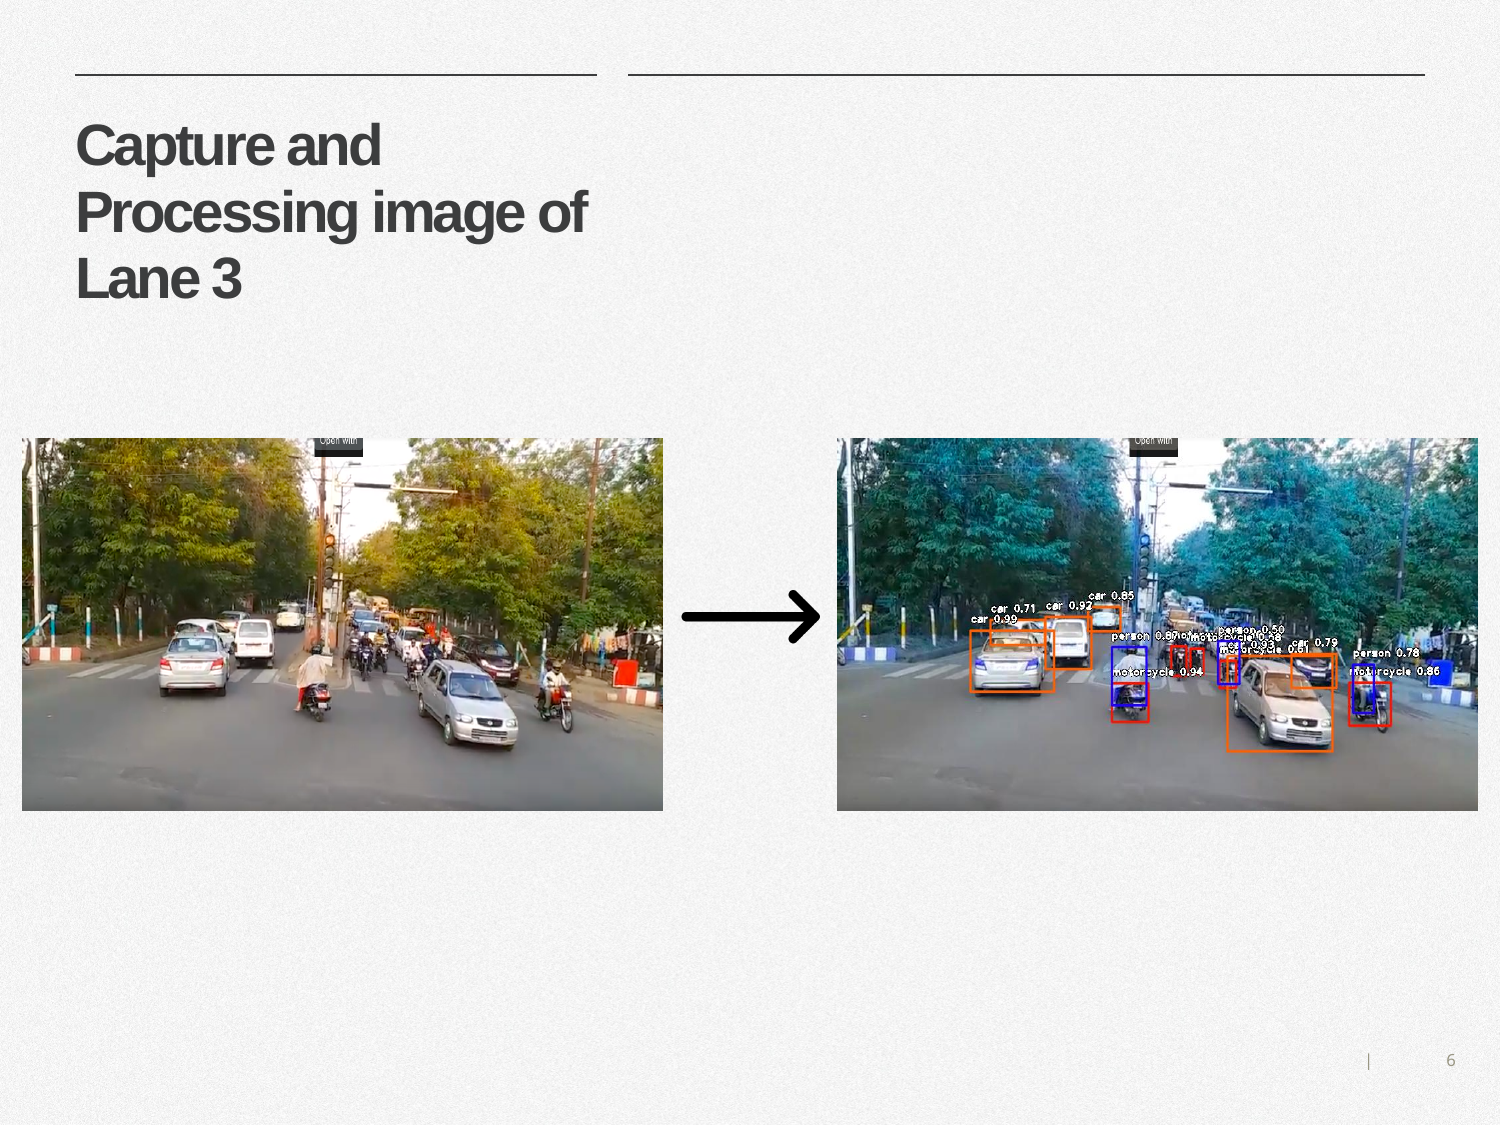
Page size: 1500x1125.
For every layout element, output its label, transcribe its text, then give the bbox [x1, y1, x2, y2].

picture [0, 0, 1500, 1125]
title Capture and Processing image of Lane 3 [75, 112, 597, 314]
